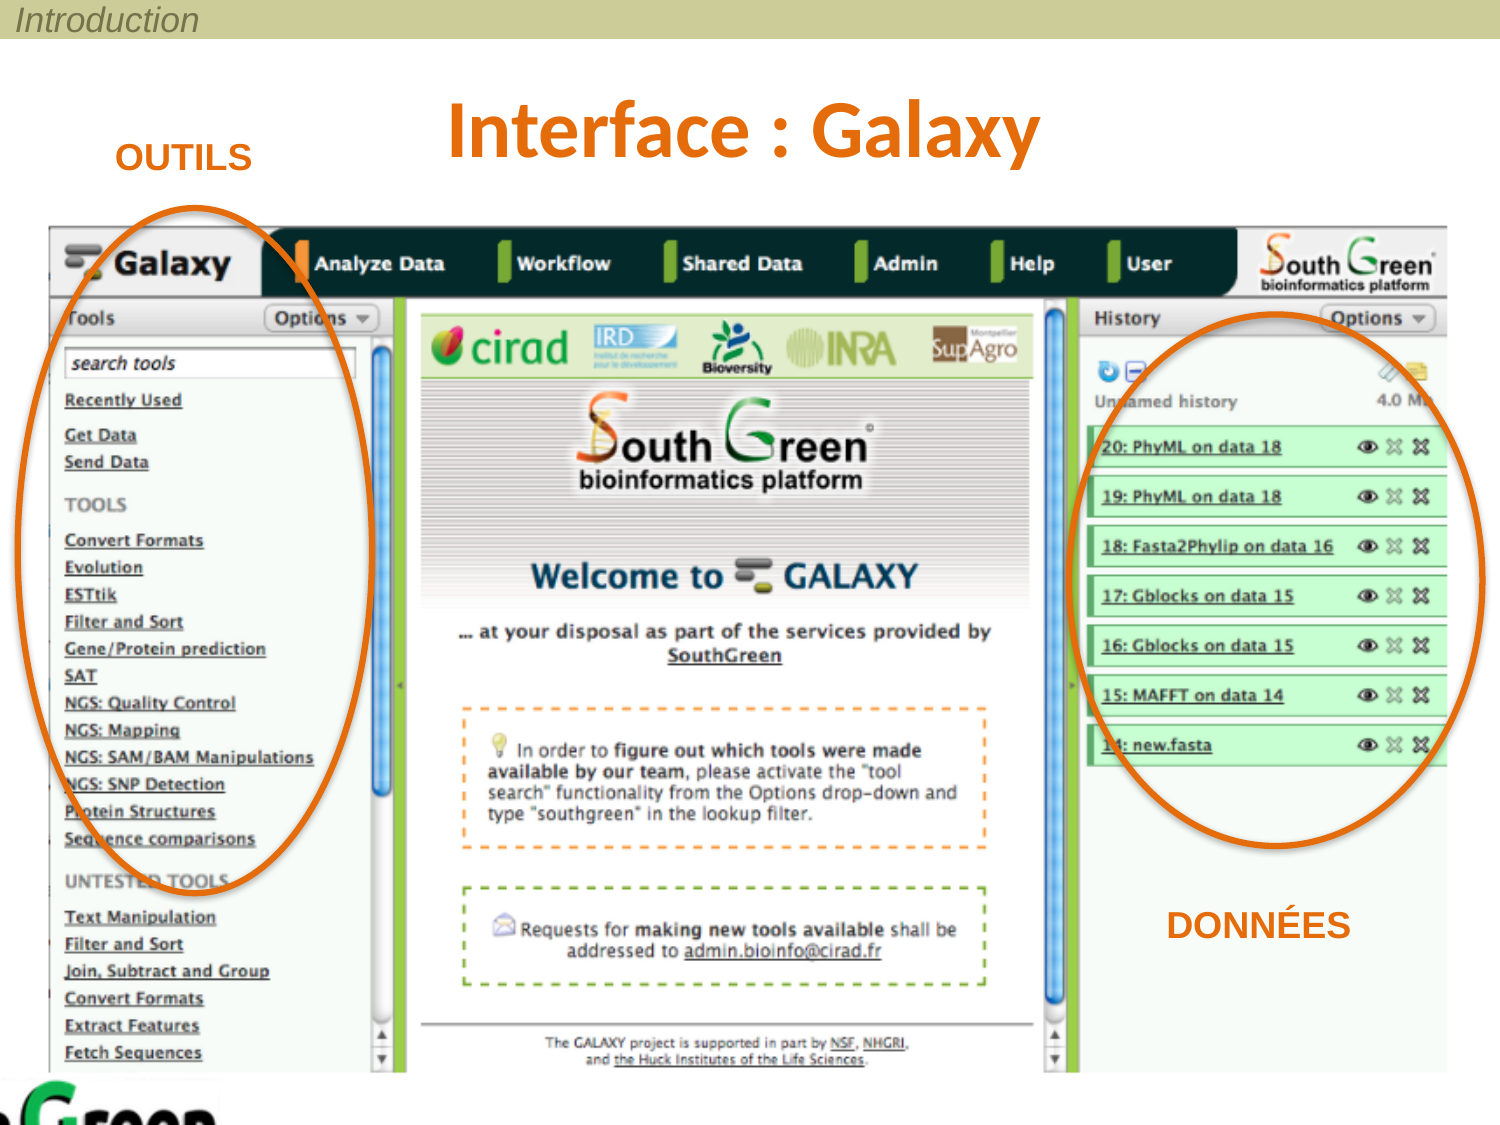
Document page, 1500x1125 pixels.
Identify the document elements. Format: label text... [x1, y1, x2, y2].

text_box OUTILS [100, 125, 278, 186]
title Interface : Galaxy [431, 66, 1105, 183]
picture [0, 195, 1500, 1125]
text_box Introduction [0, 0, 1500, 36]
